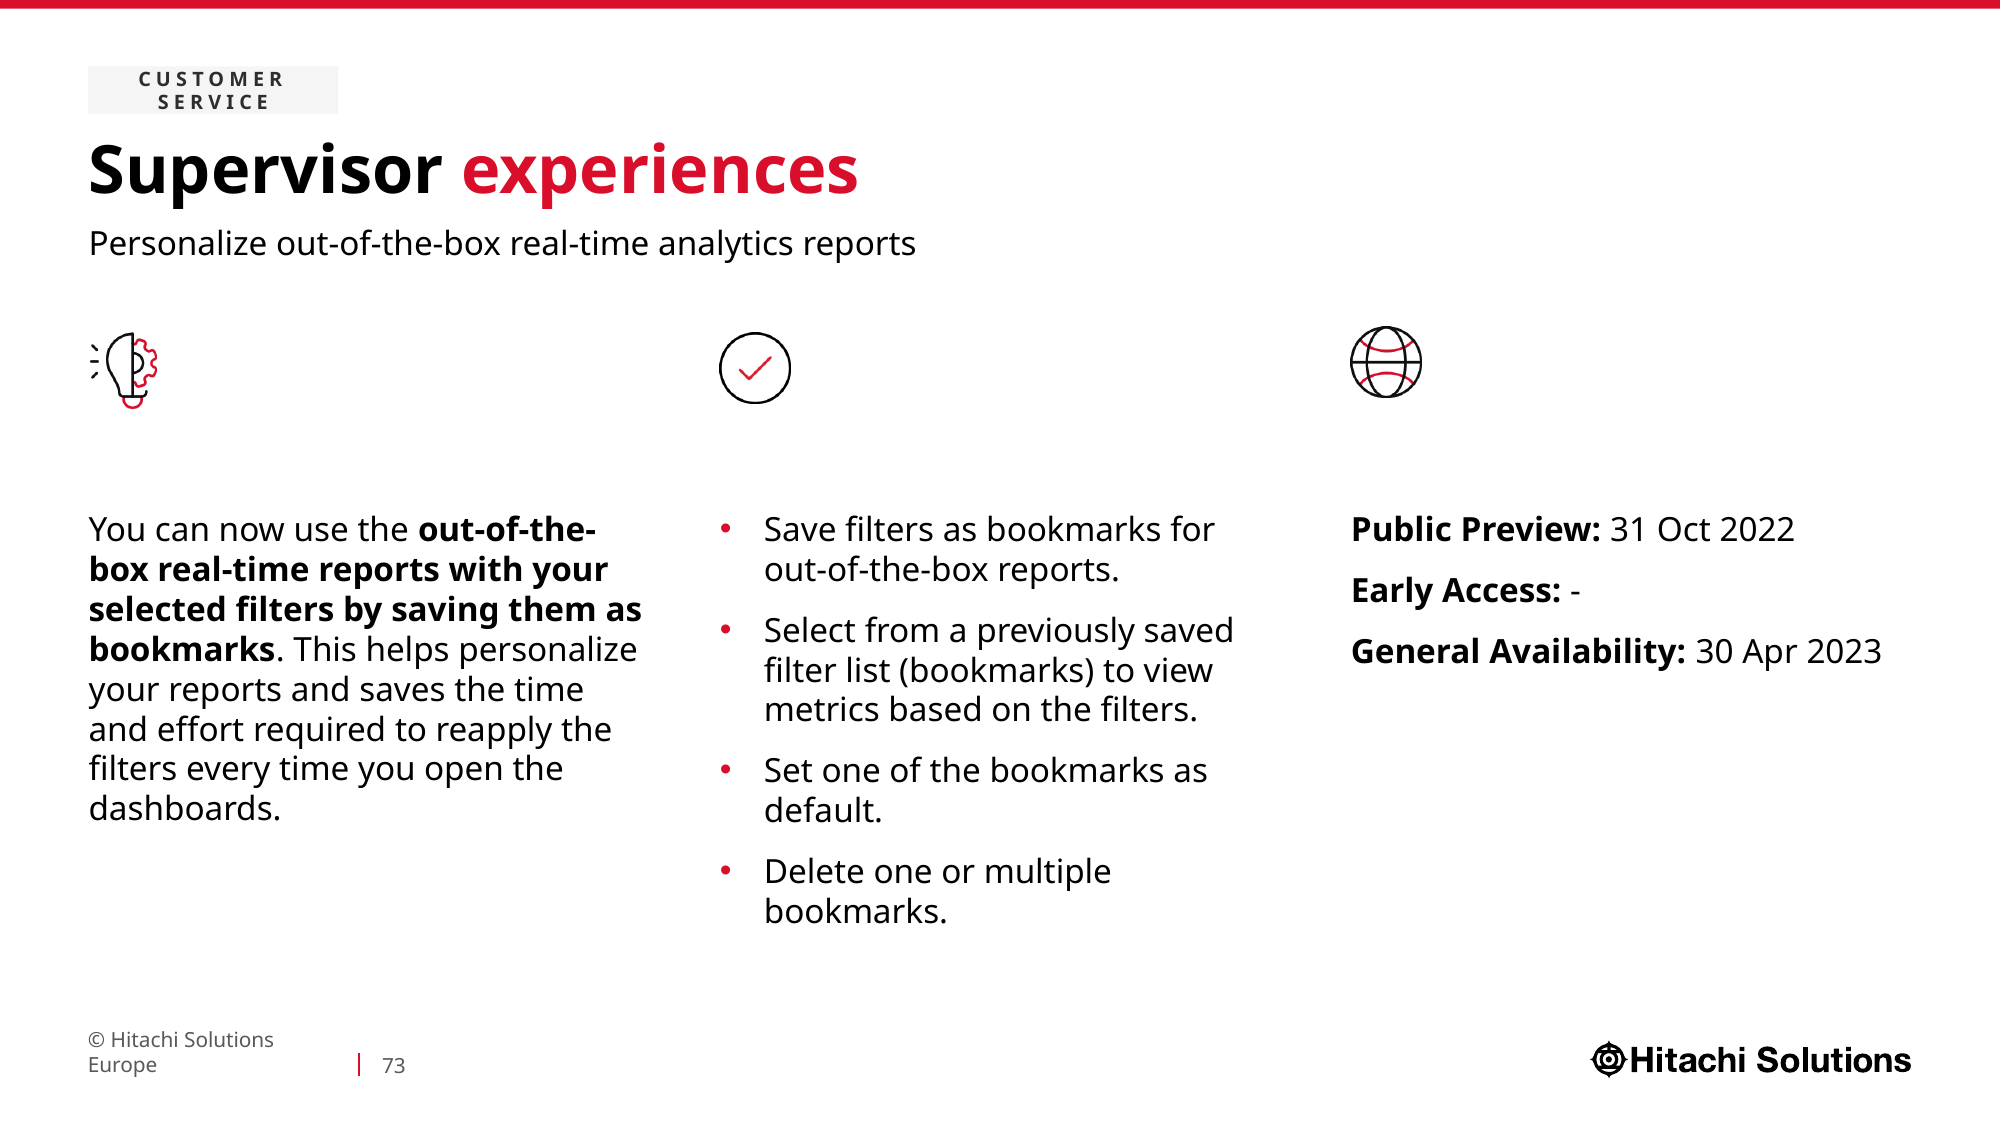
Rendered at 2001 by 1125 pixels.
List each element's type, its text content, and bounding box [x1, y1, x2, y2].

list You can now use the out-of-the-box real-time reports with your selected filters by saving them as bookmarks. This helps personalize your reports and saves the time and effort required to reapply the filters every time you open the dashboards. [88, 326, 650, 971]
picture [90, 332, 157, 409]
list Save filters as bookmarks for out-of-the-box reports. Select from a previously saved filter list (bookmarks) to view metrics based on the filters. Set one of the bookmarks as default. Delete one or multiple bookmarks. [719, 326, 1281, 971]
list Public Preview: 31 Oct 2022 Early Access: - General Availability: 30 Apr 2023 [1350, 326, 1912, 971]
picture [719, 332, 791, 404]
picture [1350, 326, 1422, 398]
list Customer service [88, 66, 339, 114]
list Personalize out-of-the-box real-time analytics reports [88, 221, 1912, 264]
title Supervisor experiences [88, 136, 1912, 196]
